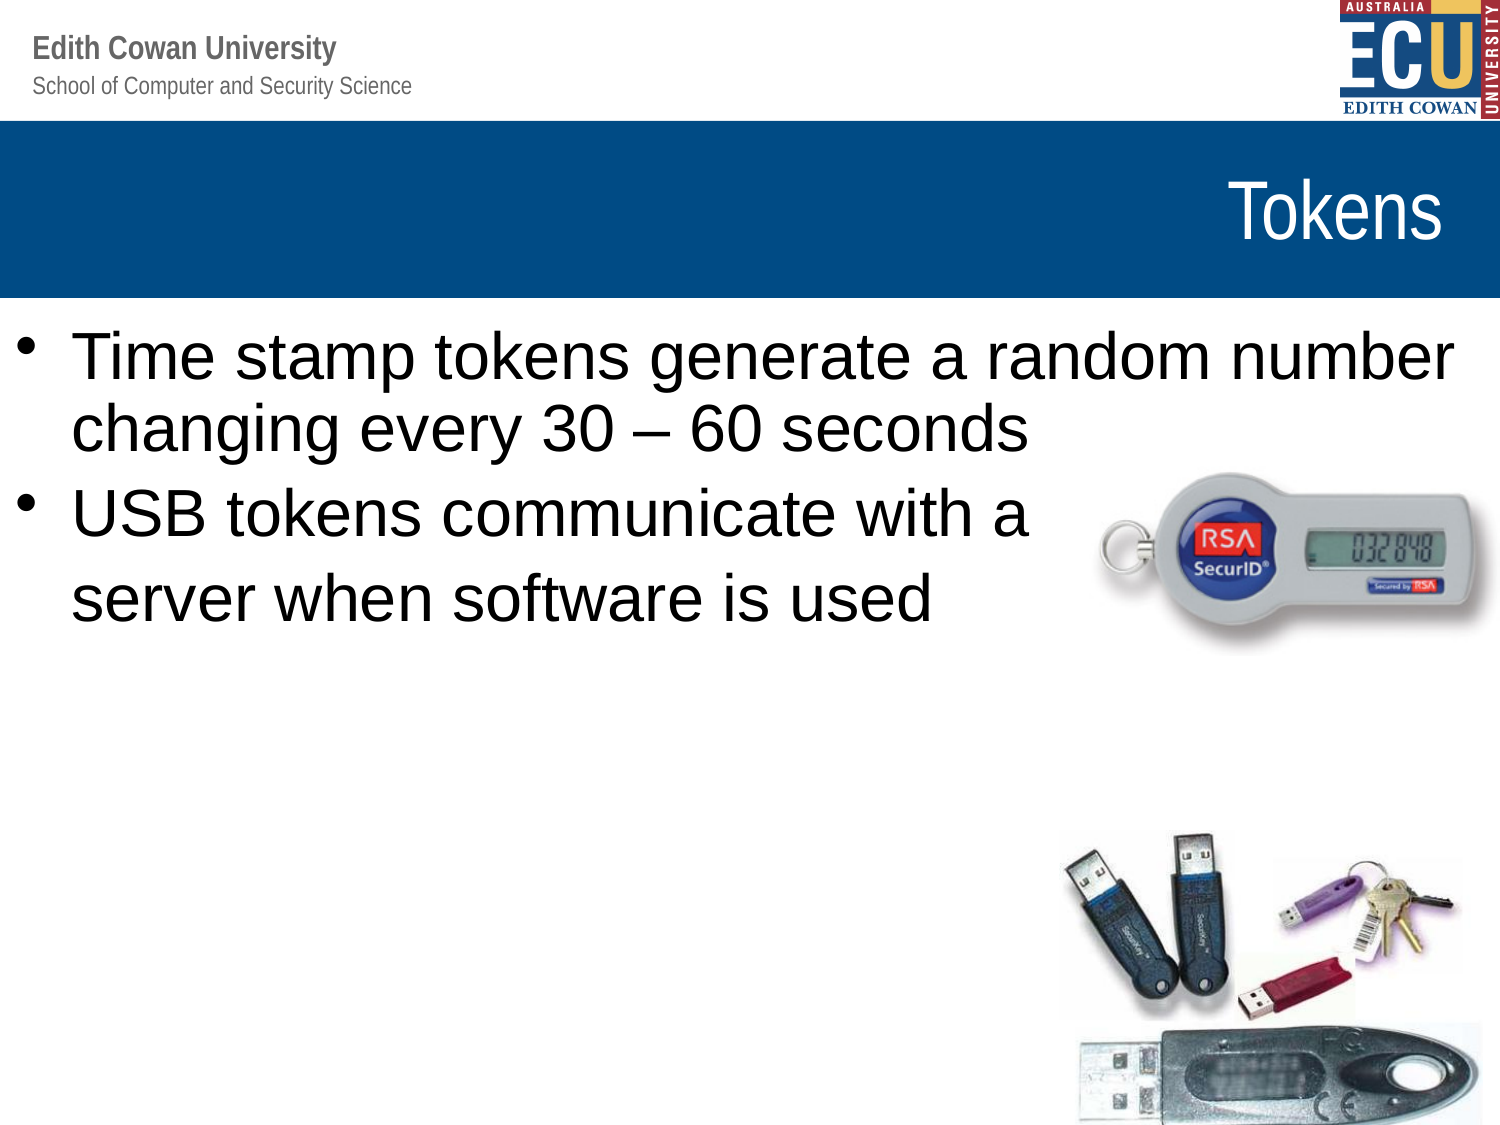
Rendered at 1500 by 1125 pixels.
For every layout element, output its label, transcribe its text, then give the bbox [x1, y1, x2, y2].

picture [1340, 0, 1500, 119]
title Tokens [40, 123, 1460, 289]
list Time stamp tokens generate a random number changing every 30 – 60 seconds USB tokens communicate with a server when software is used [0, 314, 1500, 1083]
picture [1089, 455, 1500, 656]
picture [1058, 830, 1483, 1125]
